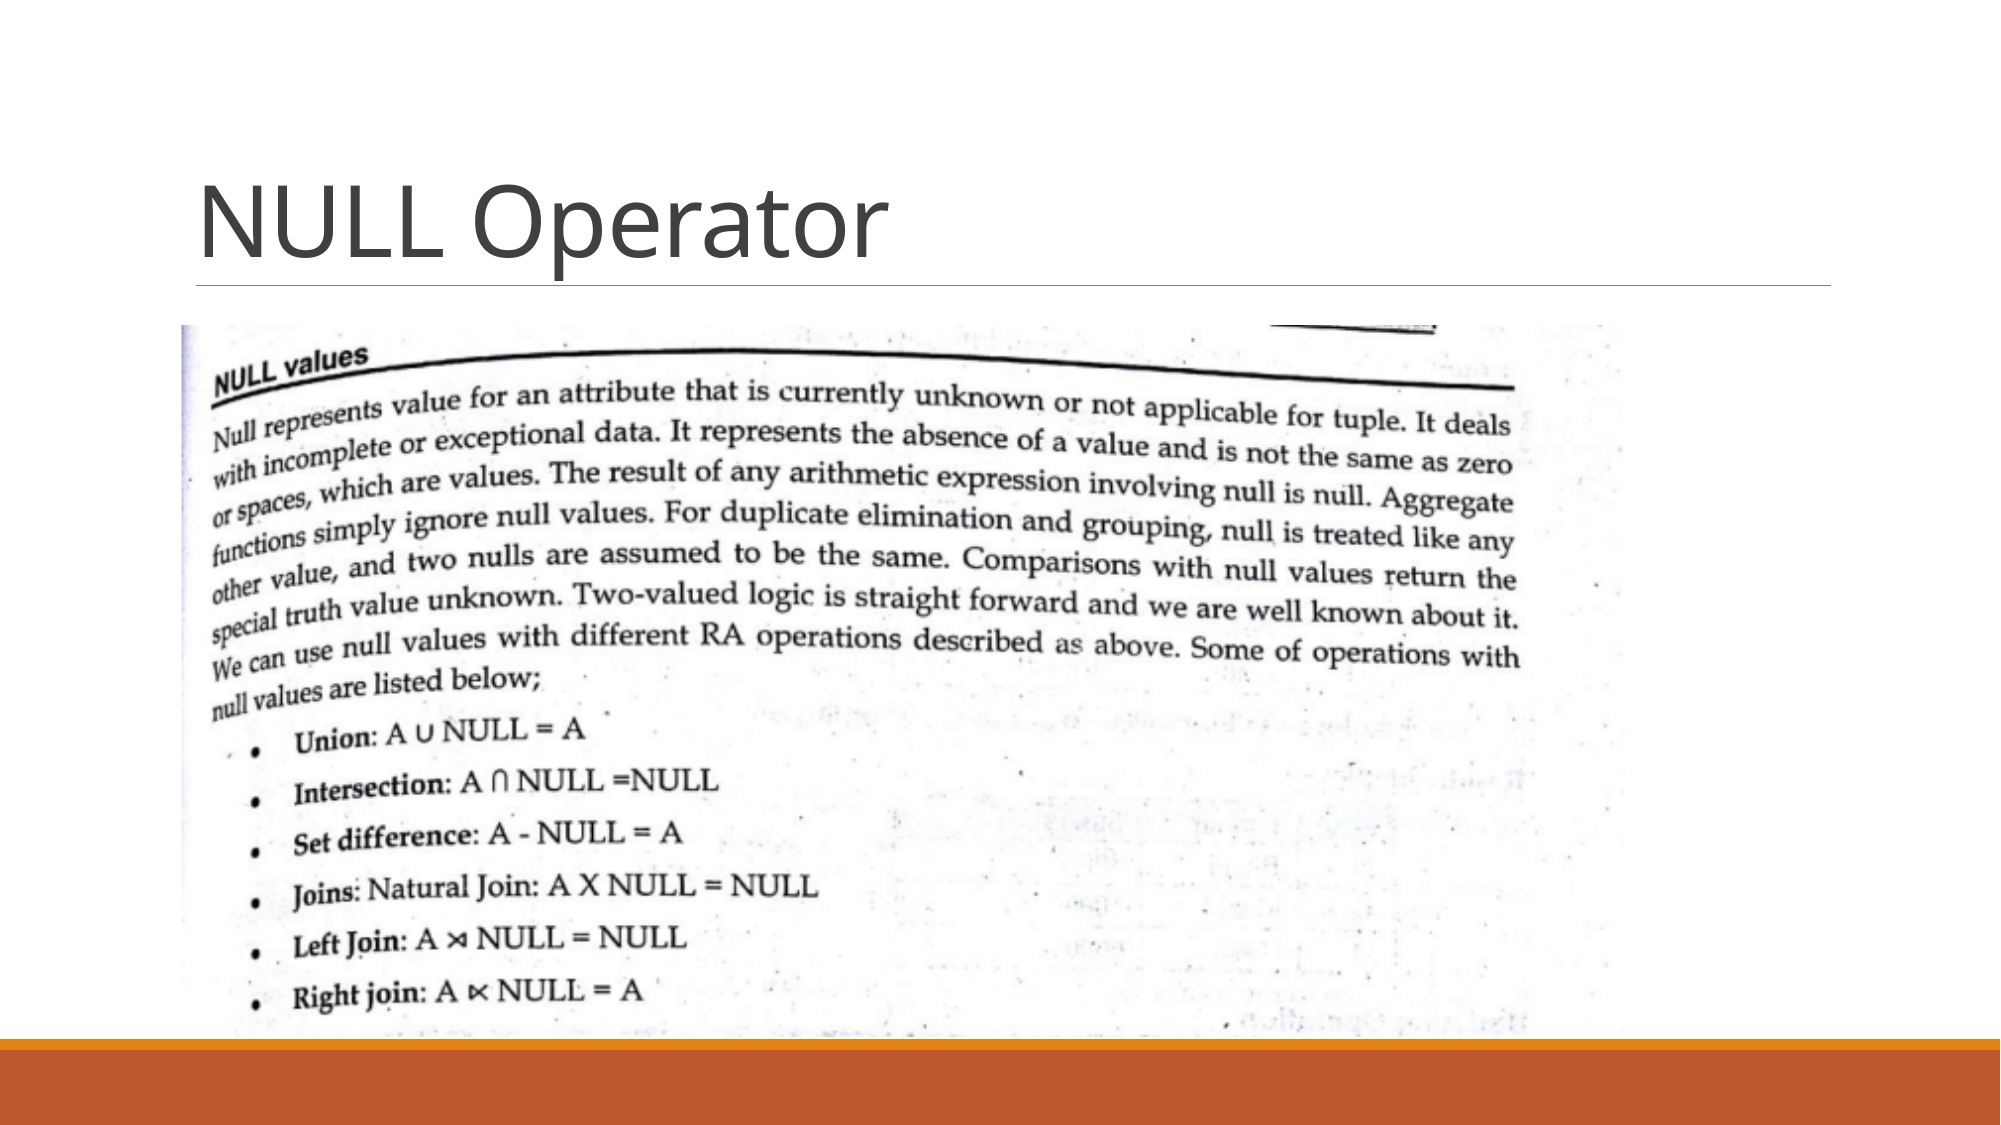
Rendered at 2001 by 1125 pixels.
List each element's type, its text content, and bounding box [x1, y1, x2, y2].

title NULL Operator [180, 47, 1830, 285]
picture [179, 325, 1626, 1038]
